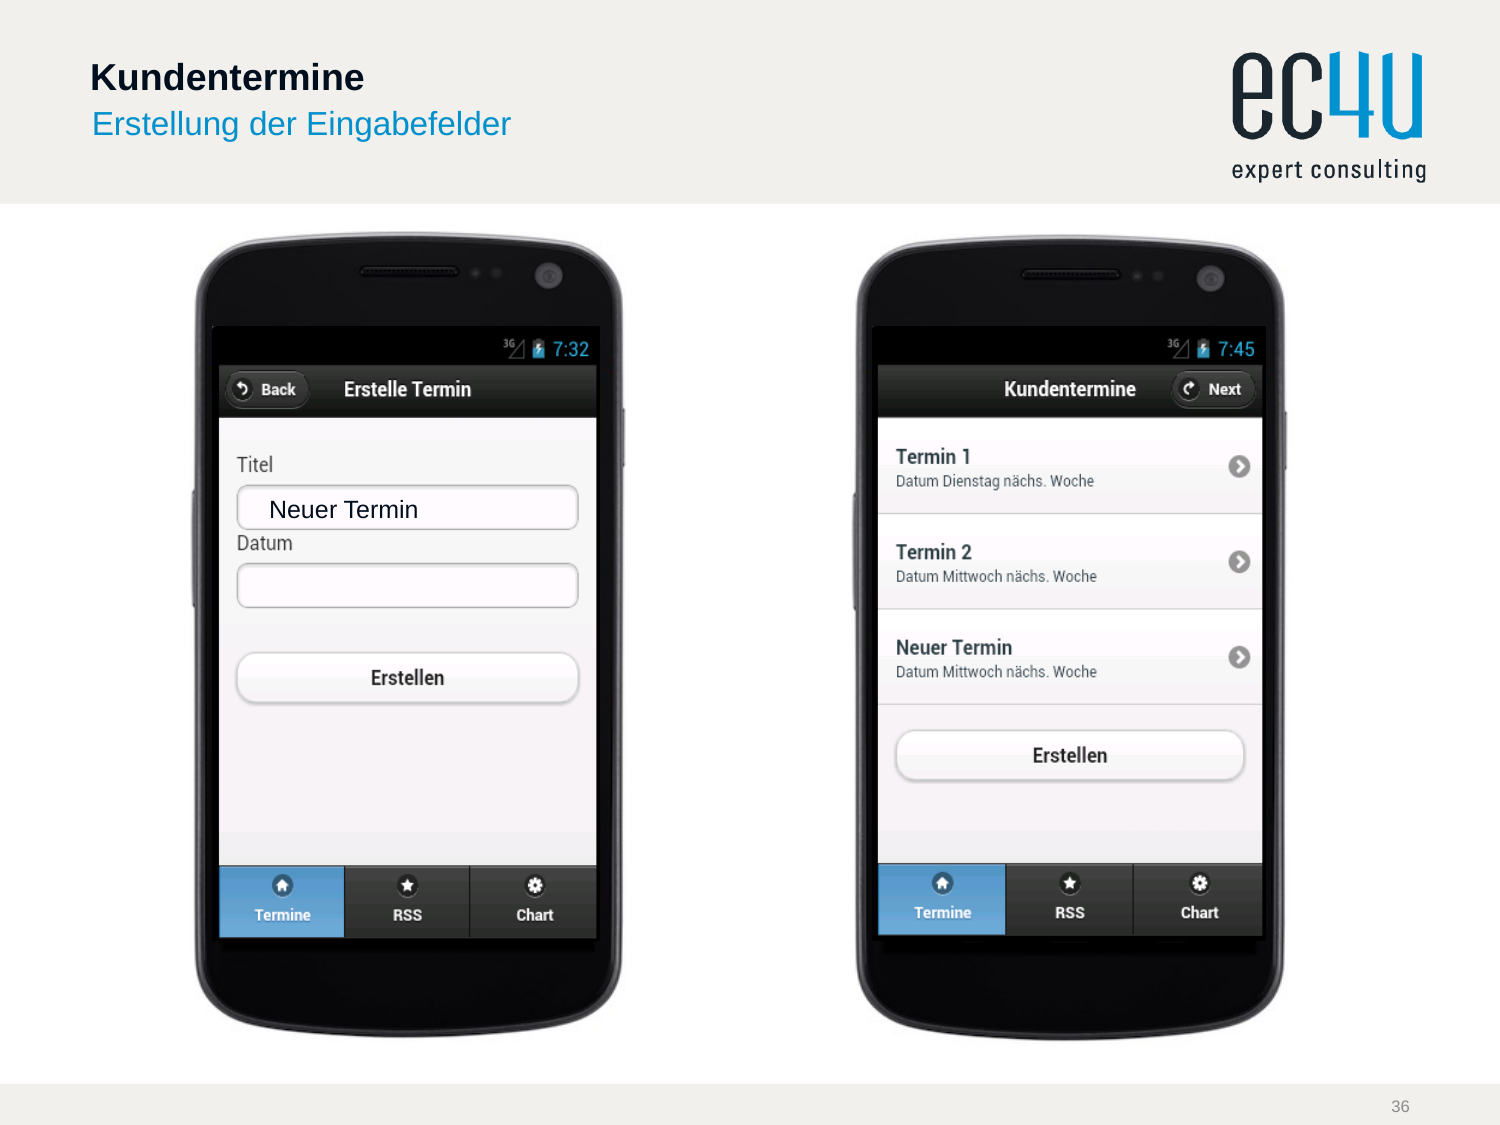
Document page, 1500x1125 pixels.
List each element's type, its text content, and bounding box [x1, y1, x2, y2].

title Kundentermine [75, 42, 1211, 109]
list Erstellung der Eingabefelder [76, 101, 1211, 197]
picture [0, 0, 1500, 1125]
slide_number 36 [1074, 1089, 1425, 1122]
